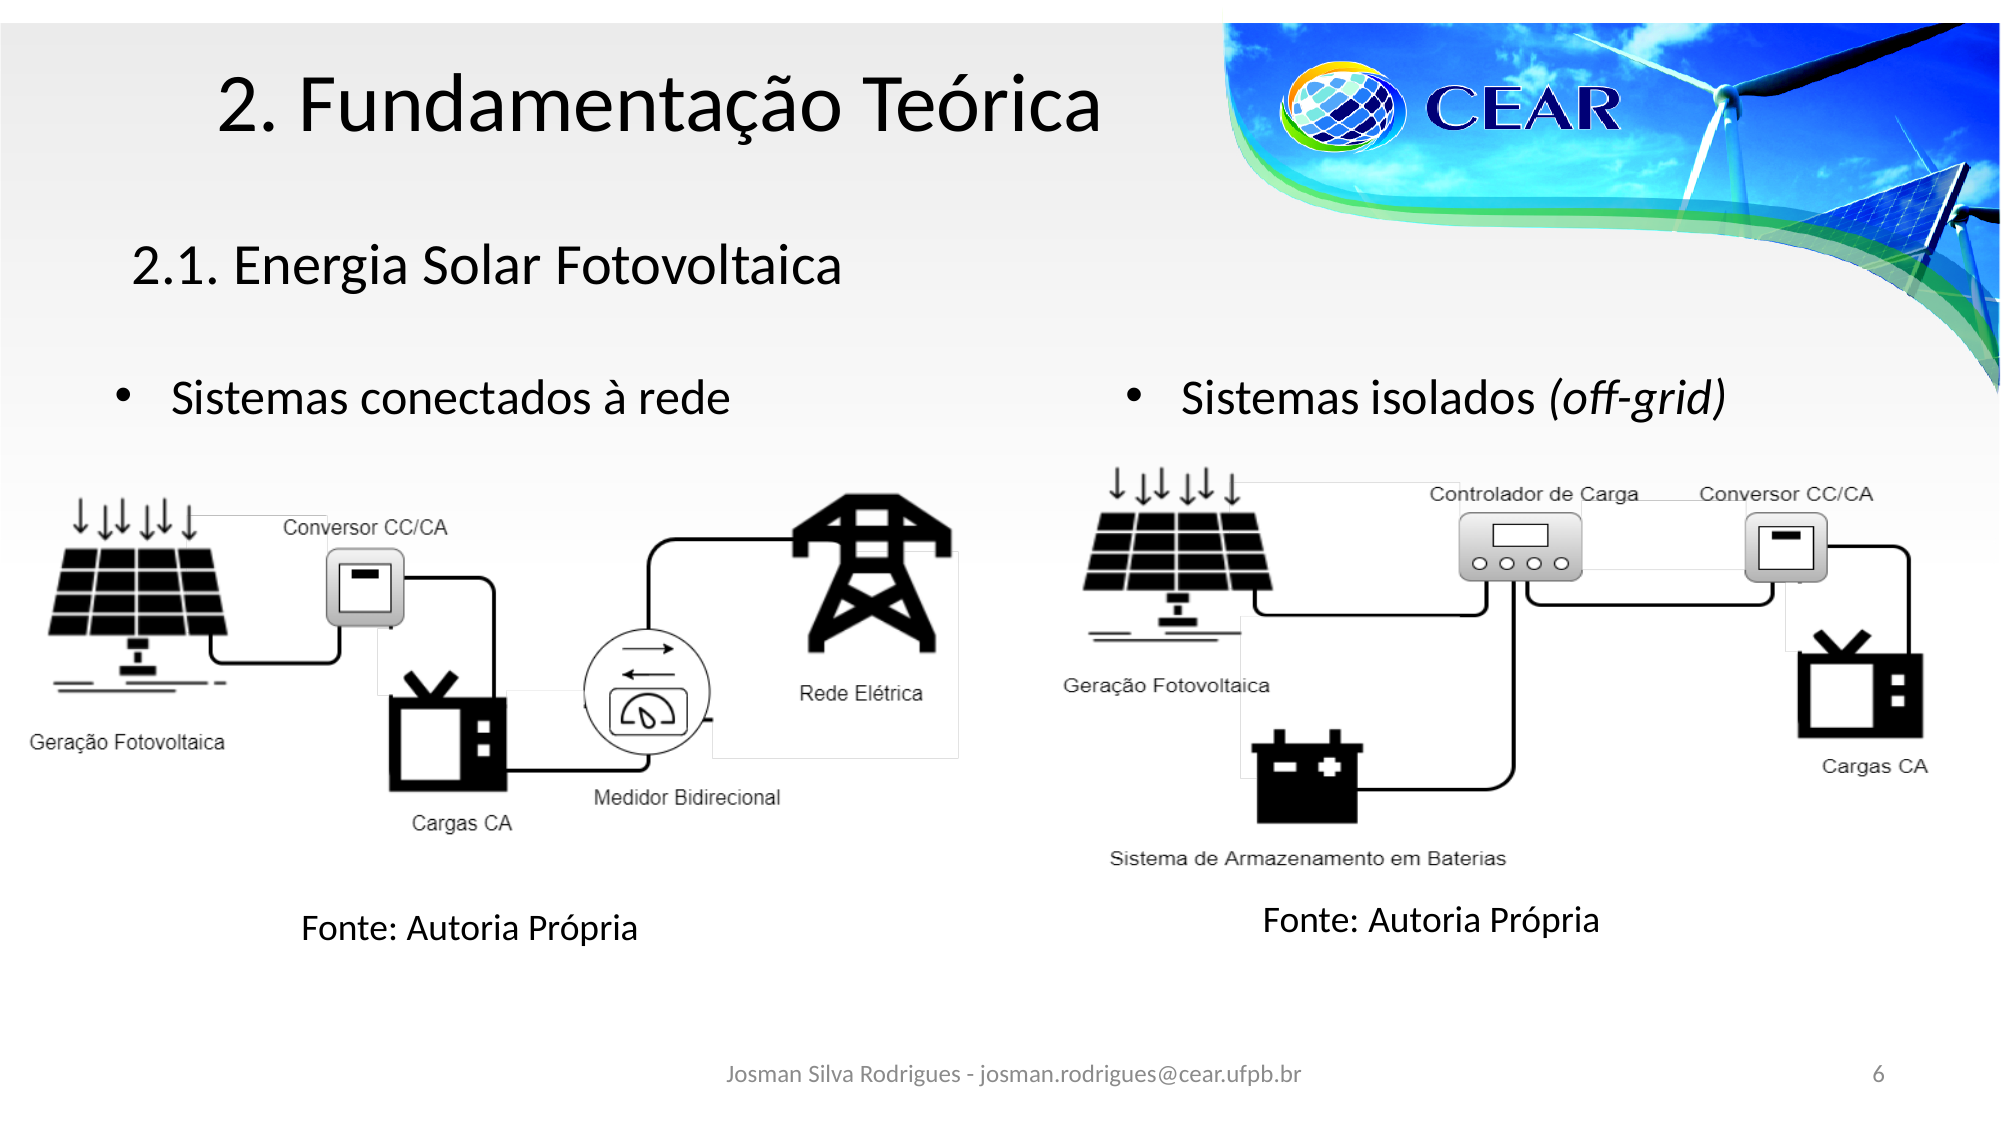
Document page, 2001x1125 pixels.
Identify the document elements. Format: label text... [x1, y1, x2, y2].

title 2. Fundamentação Teórica [99, 4, 1221, 192]
text_box 2.1. Energia Solar Fotovoltaica [117, 219, 1118, 304]
text_box Sistemas conectados à rede [99, 357, 887, 432]
text_box Sistemas isolados (off-grid) [1110, 357, 1909, 432]
text_box Fonte: Autoria Própria [887, 887, 1977, 948]
footer Josman Silva Rodrigues - josman.rodrigues@cear.ufpb.br [667, 1042, 1363, 1103]
picture [0, 0, 2001, 1125]
slide_number 6 [1433, 1042, 1900, 1103]
text_box Fonte: Autoria Própria [0, 895, 1015, 956]
